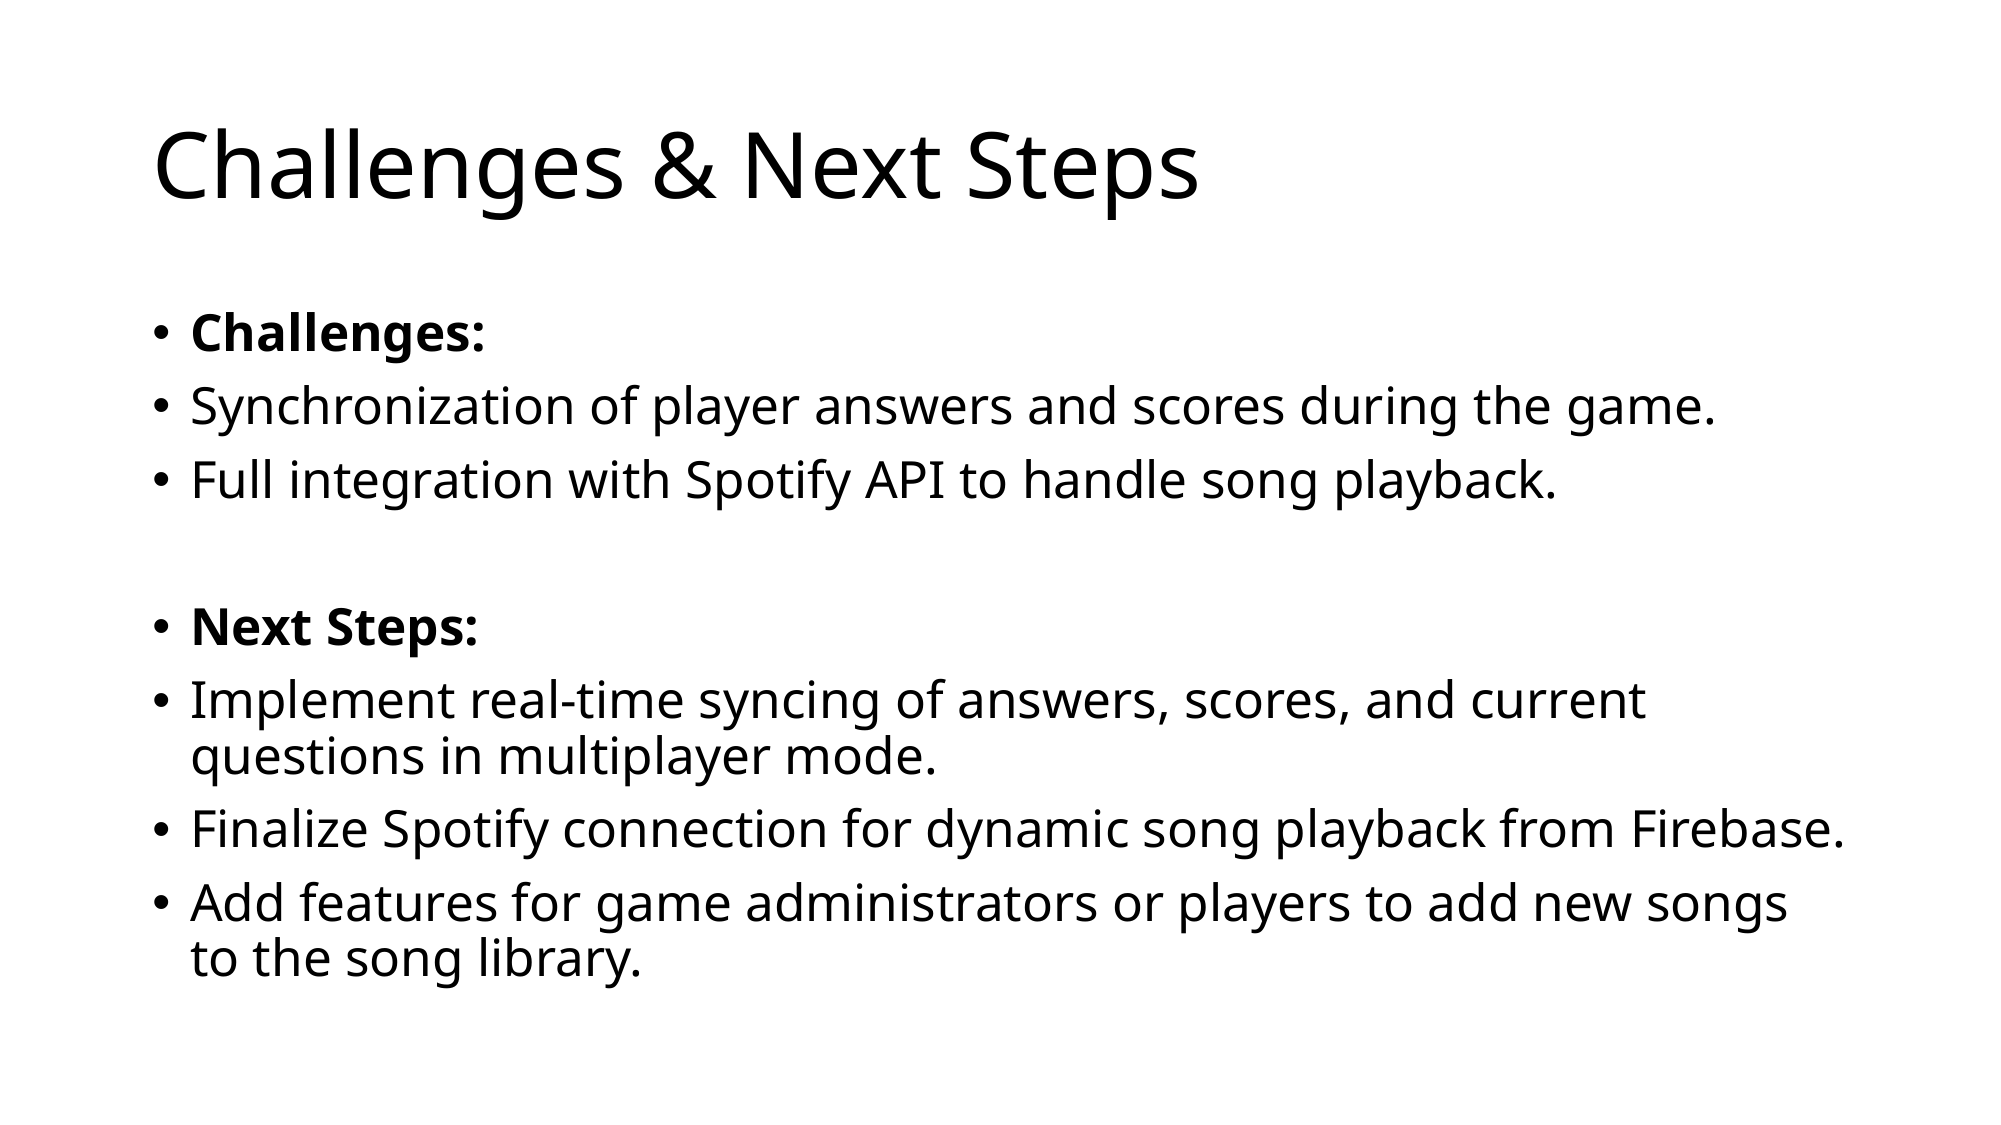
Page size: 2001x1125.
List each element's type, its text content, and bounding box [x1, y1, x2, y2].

title Challenges & Next Steps [137, 59, 1863, 278]
list Challenges: Synchronization of player answers and scores during the game. Full integration with Spotify API to handle song playback. Next Steps: Implement real-time syncing of answers, scores, and current questions in multiplayer mode. Finalize Spotify connection for dynamic song playback from Firebase. Add features for game administrators or players to add new songs to the song library. [137, 299, 1863, 1014]
